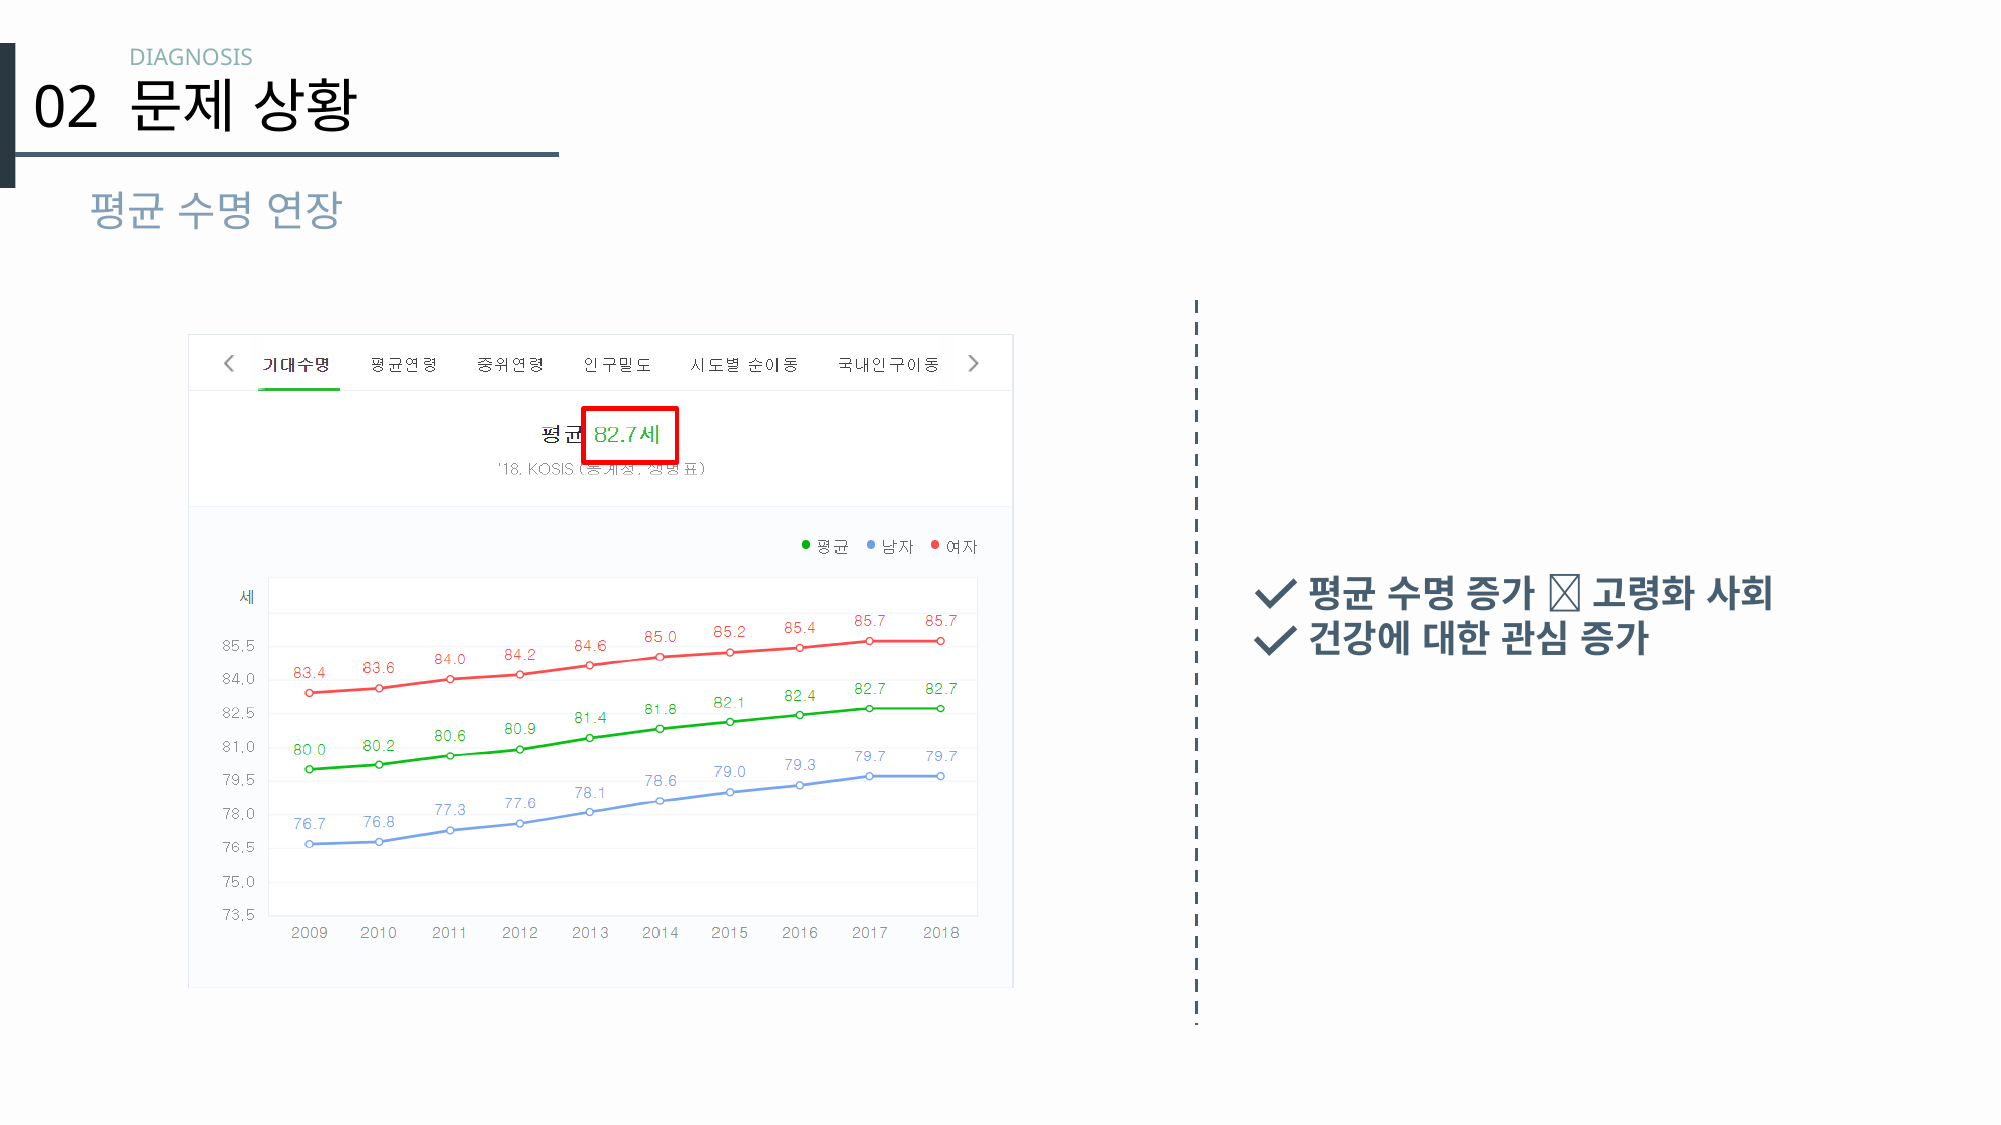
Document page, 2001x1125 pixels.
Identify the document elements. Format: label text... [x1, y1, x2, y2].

text_box 평균 수명 증가  고령화 사회 건강에 대한 관심 증가 [1293, 562, 2000, 807]
text_box DIAGNOSIS [114, 34, 310, 75]
picture [186, 334, 1015, 988]
picture [1253, 571, 1299, 616]
text_box [0, 41, 18, 190]
text_box 02 문제 상황 [18, 61, 601, 163]
text_box 평균 수명 연장 [74, 177, 657, 279]
picture [1253, 618, 1298, 663]
